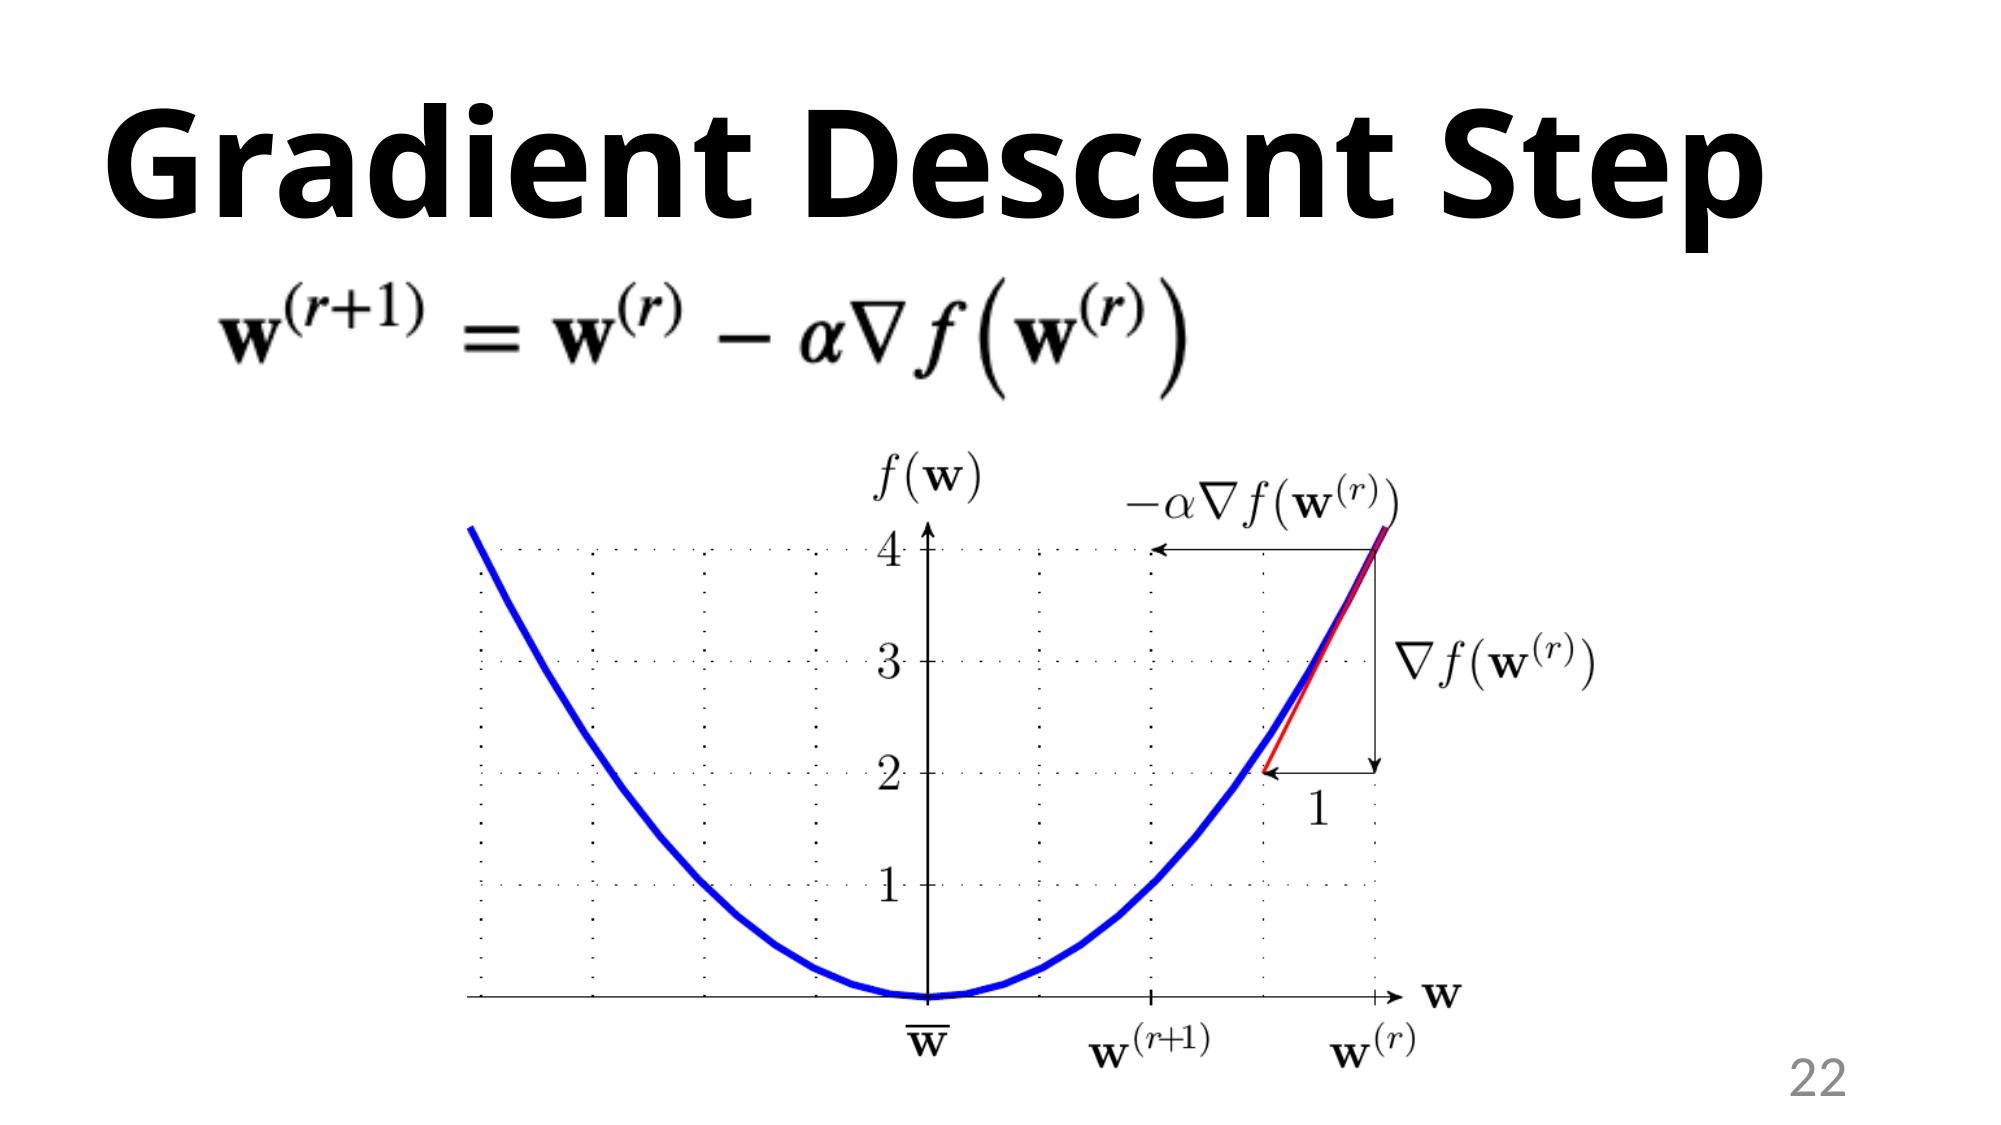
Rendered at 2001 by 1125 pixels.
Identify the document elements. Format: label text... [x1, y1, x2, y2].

picture [168, 249, 1629, 1103]
slide_number 22 [1629, 1042, 1863, 1103]
title Gradient Descent Step [85, 59, 1915, 278]
